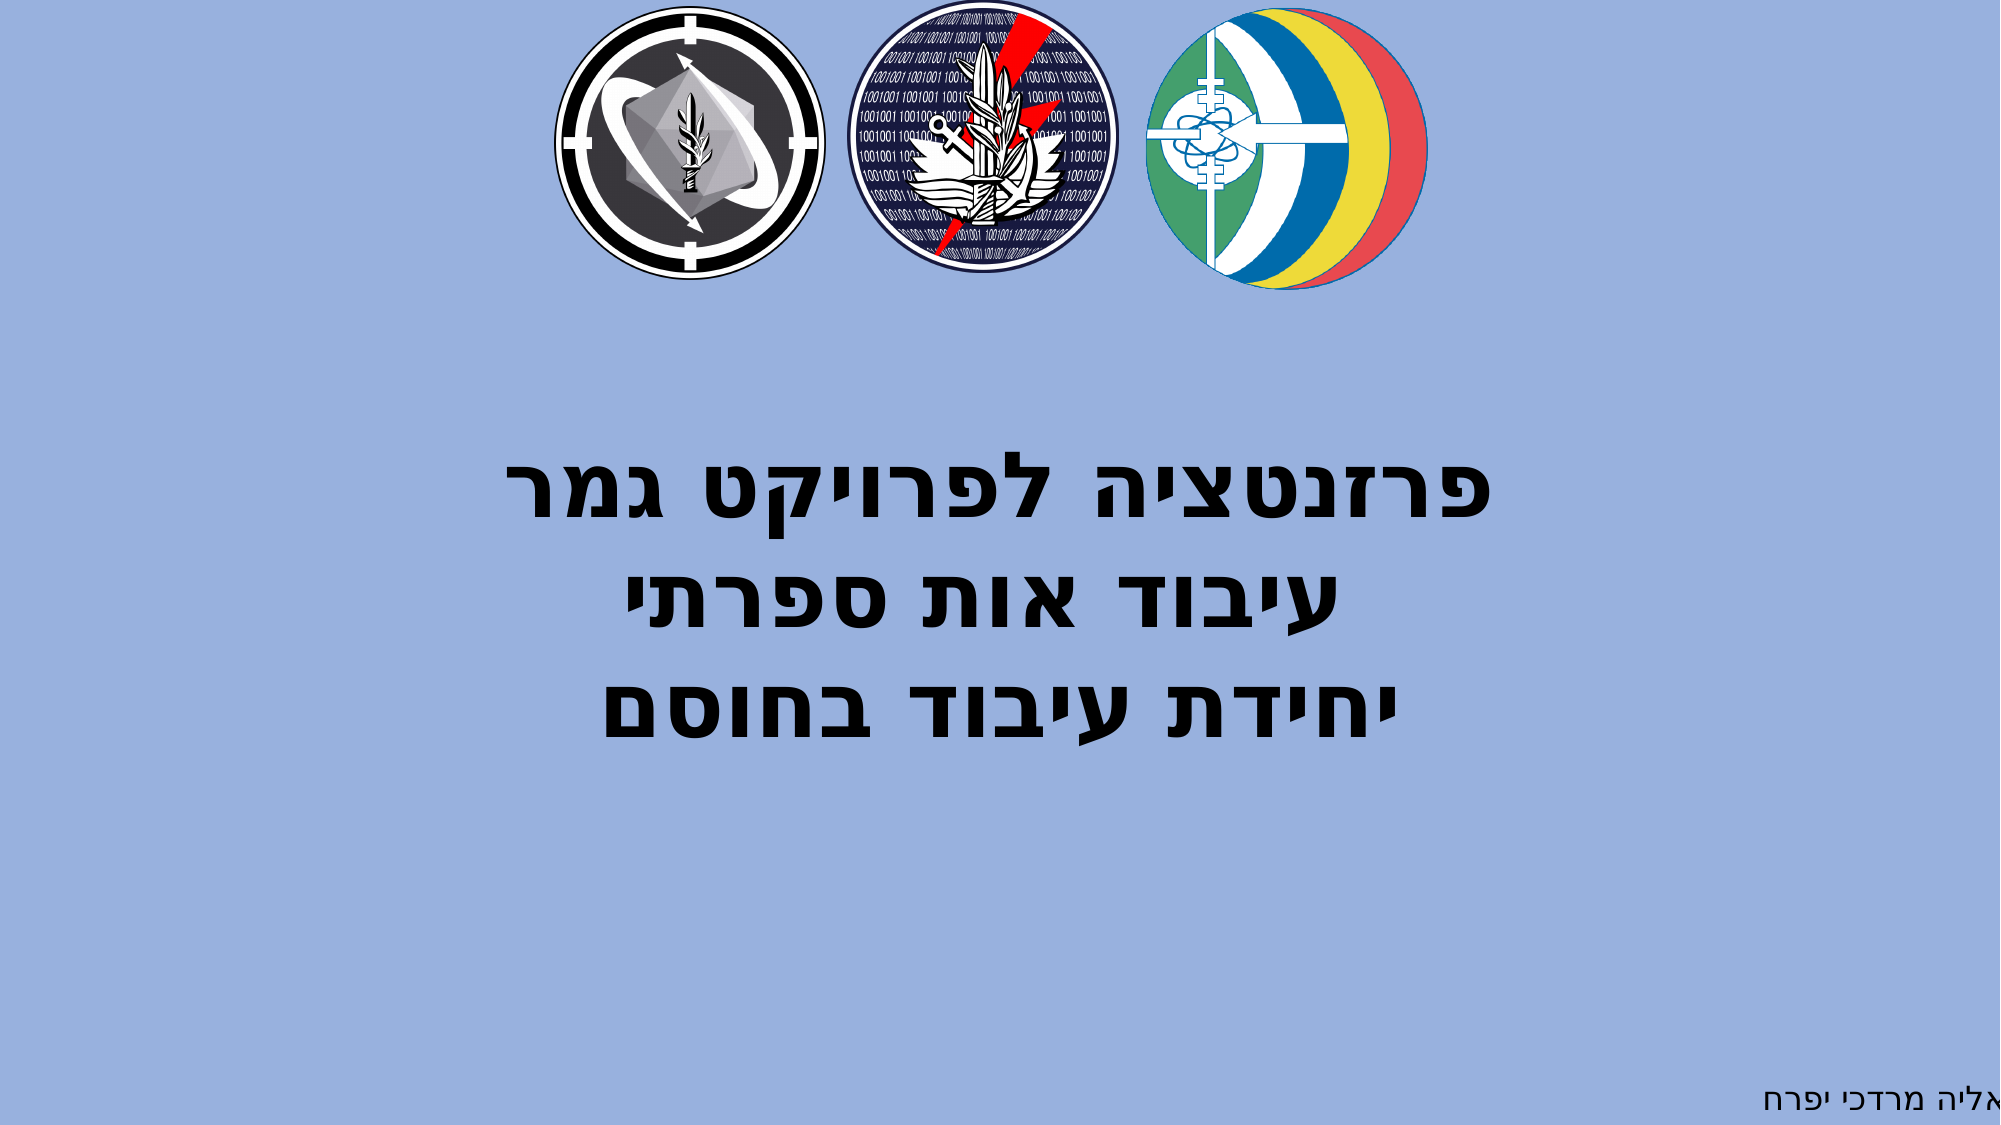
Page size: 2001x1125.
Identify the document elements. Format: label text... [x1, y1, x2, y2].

text_box אליה מרדכי יפרח [1747, 1069, 2000, 1125]
text_box פרזנטציה לפרויקט גמר עיבוד אות ספרתי יחידת עיבוד בחוסם [386, 418, 1614, 763]
picture [553, 6, 826, 280]
picture [1144, 6, 1429, 292]
picture [847, 0, 1119, 273]
